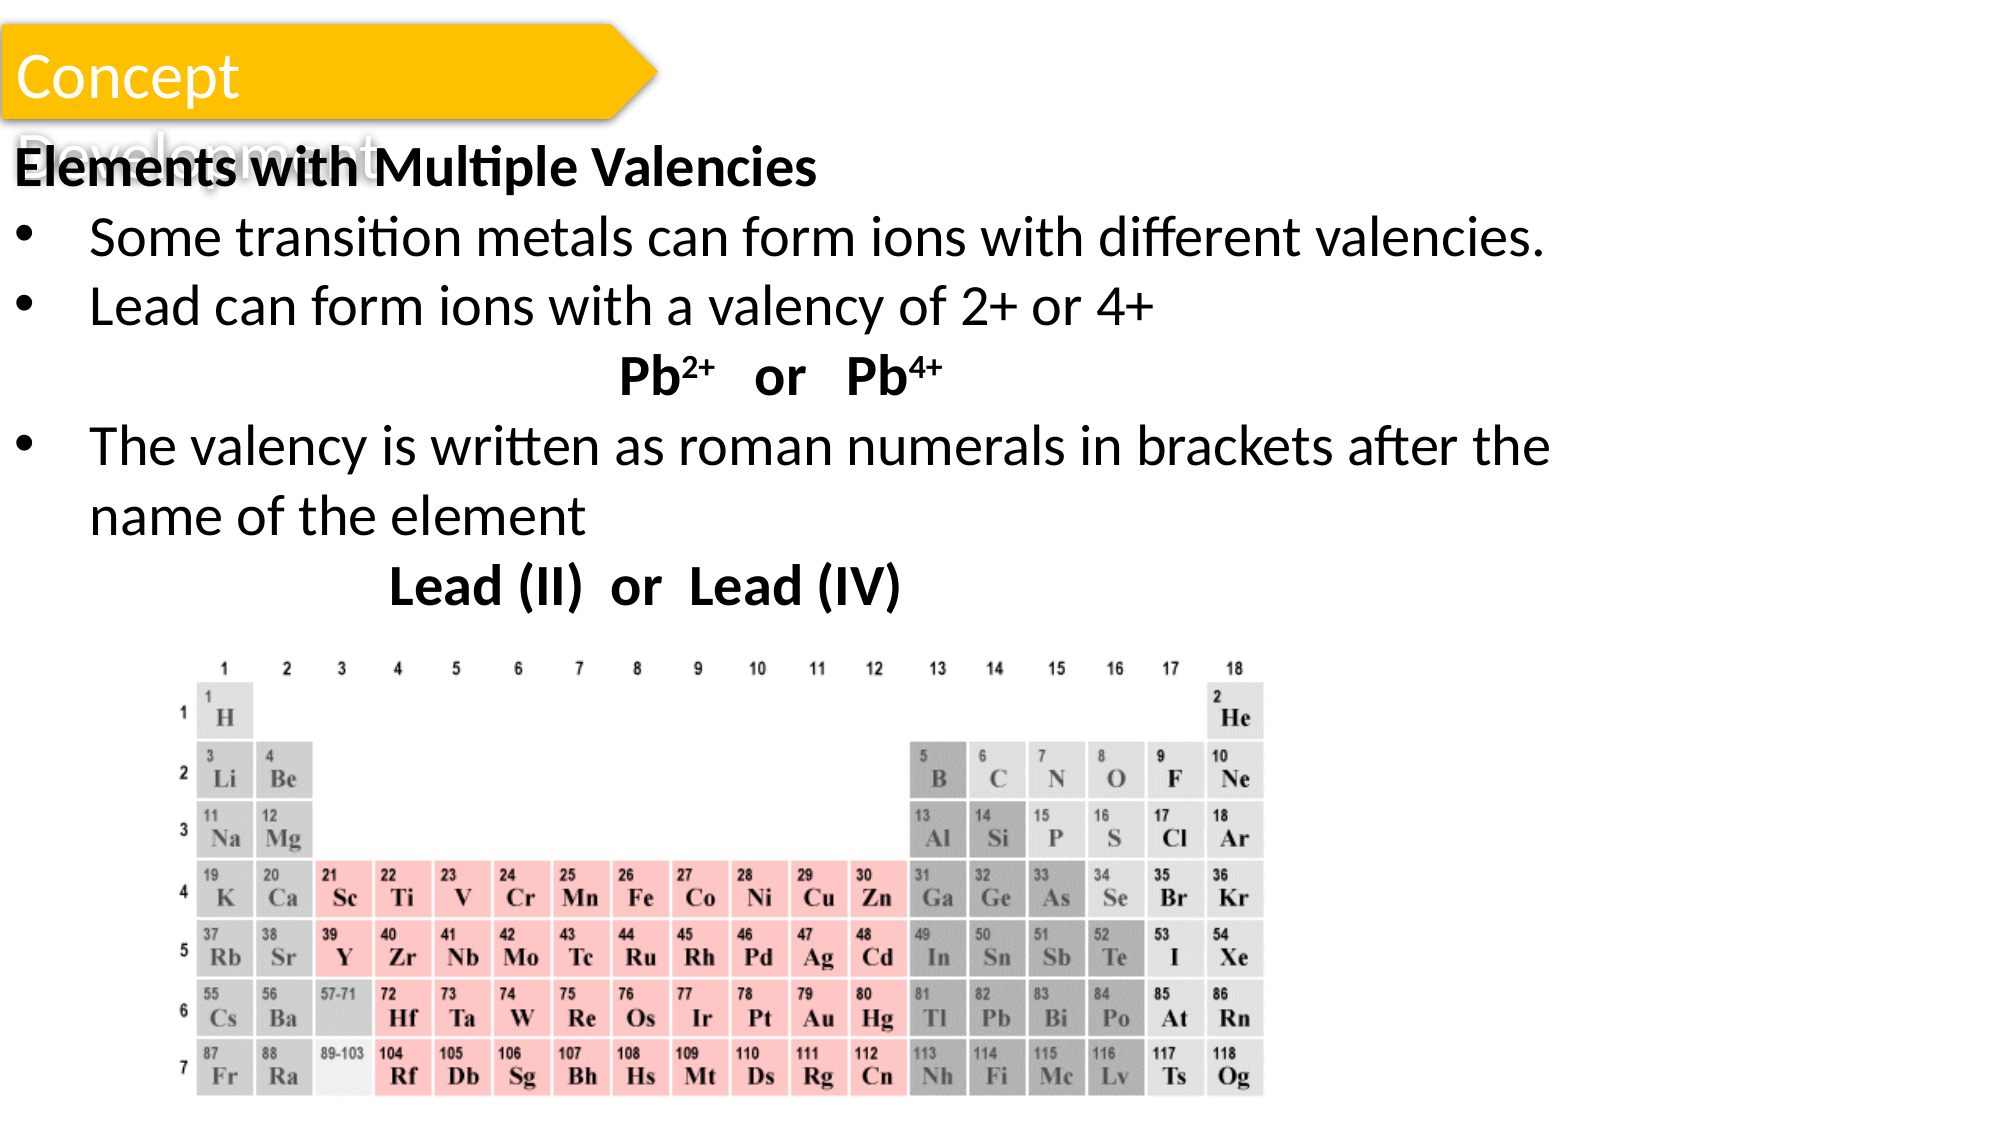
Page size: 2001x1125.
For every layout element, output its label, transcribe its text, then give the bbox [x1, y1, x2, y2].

picture [158, 645, 1284, 1098]
text_box Elements with Multiple Valencies Some transition metals can form ions with different valencies. Lead can form ions with a valency of 2+ or 4+ Pb2+ or Pb4+ The valency is written as roman numerals in brackets after the name of the element Lead (II) or Lead (IV) [0, 120, 1571, 625]
text_box Concept Development [1, 24, 658, 119]
